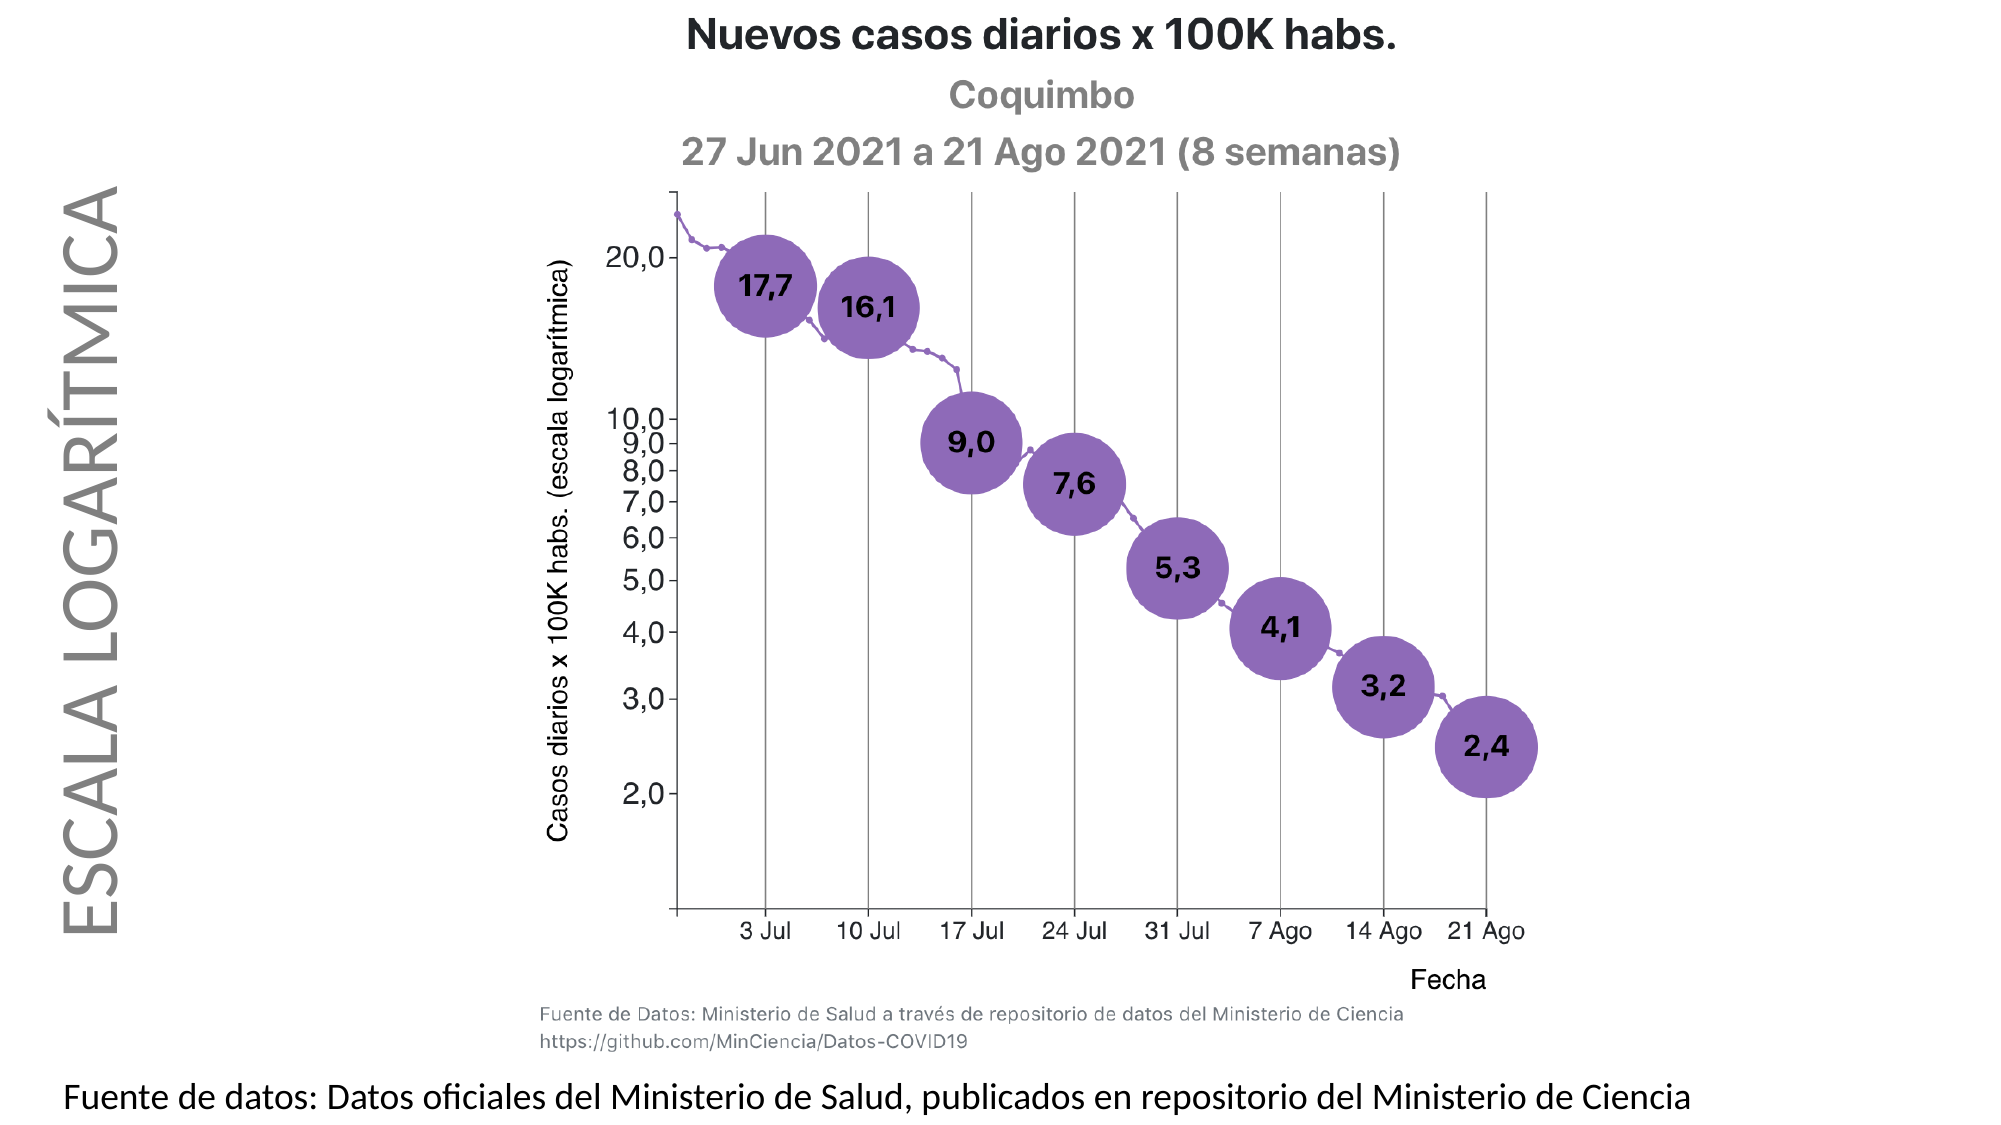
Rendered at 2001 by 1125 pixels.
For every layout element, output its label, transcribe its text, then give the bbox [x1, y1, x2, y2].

text_box ESCALA LOGARÍTMICA [27, 171, 142, 955]
picture [522, 0, 1589, 1058]
